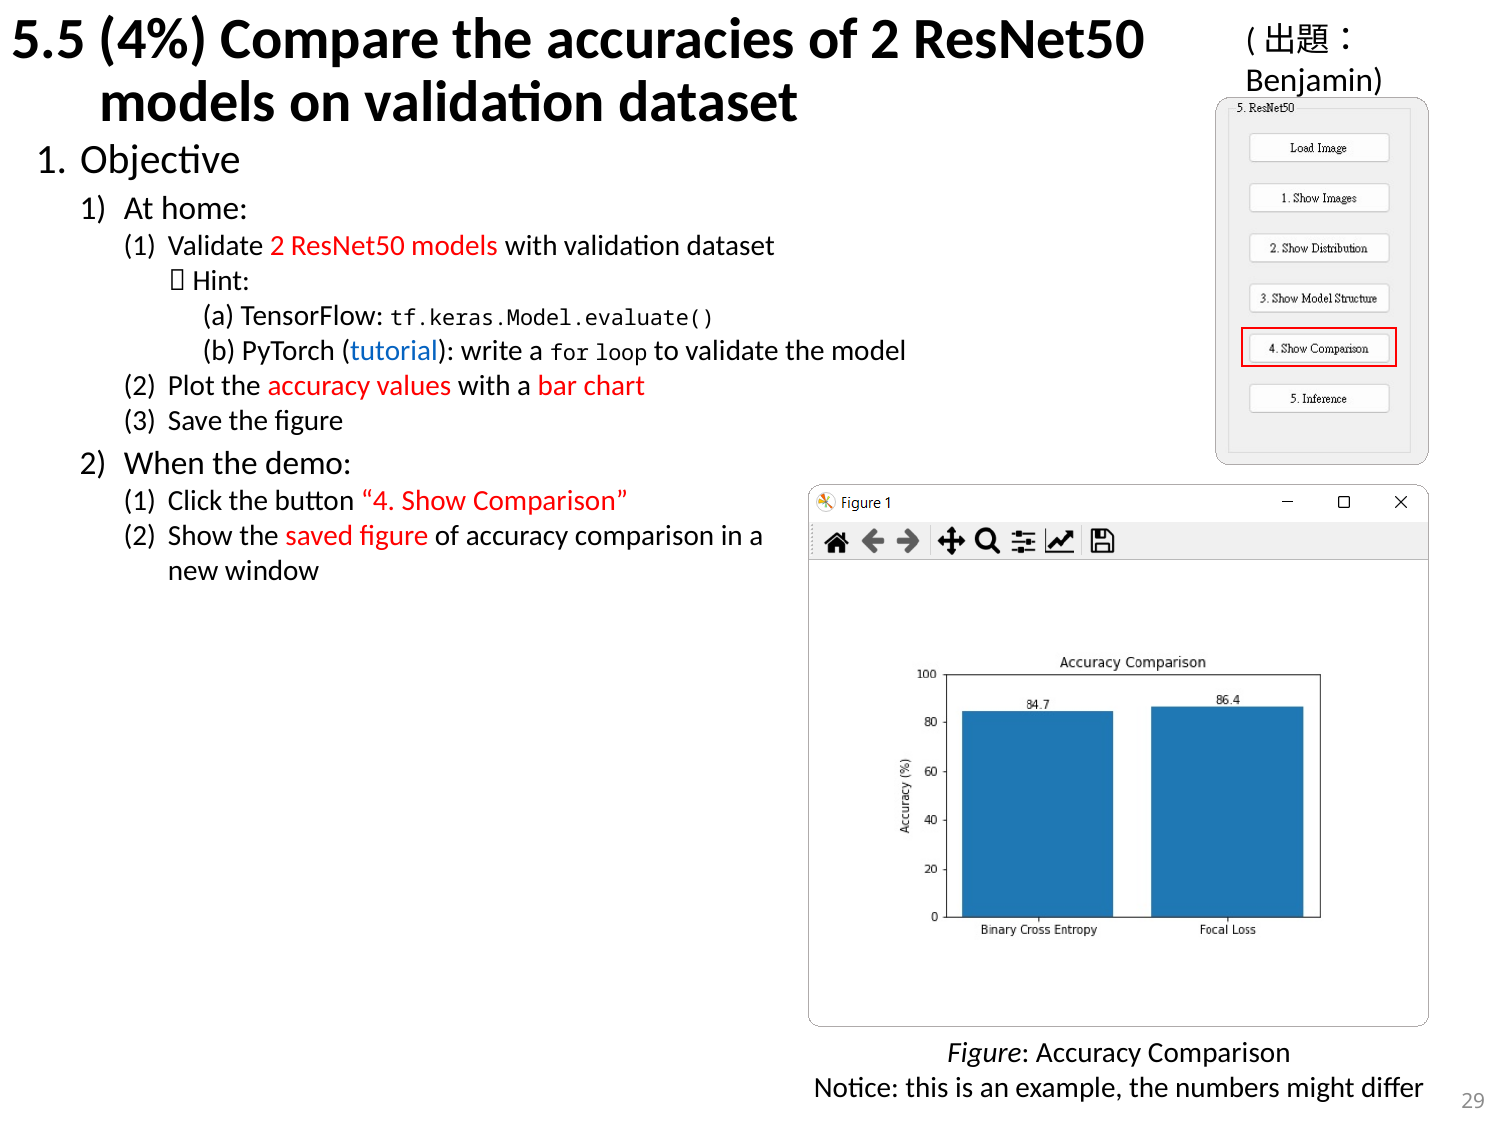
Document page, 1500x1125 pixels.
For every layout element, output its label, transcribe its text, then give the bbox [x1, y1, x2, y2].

slide_number 29 [1162, 1079, 1500, 1125]
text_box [1215, 97, 1429, 465]
text_box 5.5 (4%) Compare the accuracies of 2 ResNet50 models on validation dataset [0, 1, 1500, 142]
picture [808, 484, 1429, 1027]
text_box Objective At home: Validate 2 ResNet50 models with validation dataset  Hint: (a) TensorFlow: tf.keras.Model.evaluate() (b) PyTorch (tutorial): write a for loop to validate the model Plot the accuracy values with a bar chart Save the figure When the demo: Click the button “4. Show Comparison” Show the saved figure of accuracy comparison in a new window [20, 122, 947, 839]
text_box Figure: Accuracy Comparison Notice: this is an example, the numbers might differ [779, 1025, 1459, 1111]
text_box (出題：Benjamin) [1230, 11, 1500, 106]
